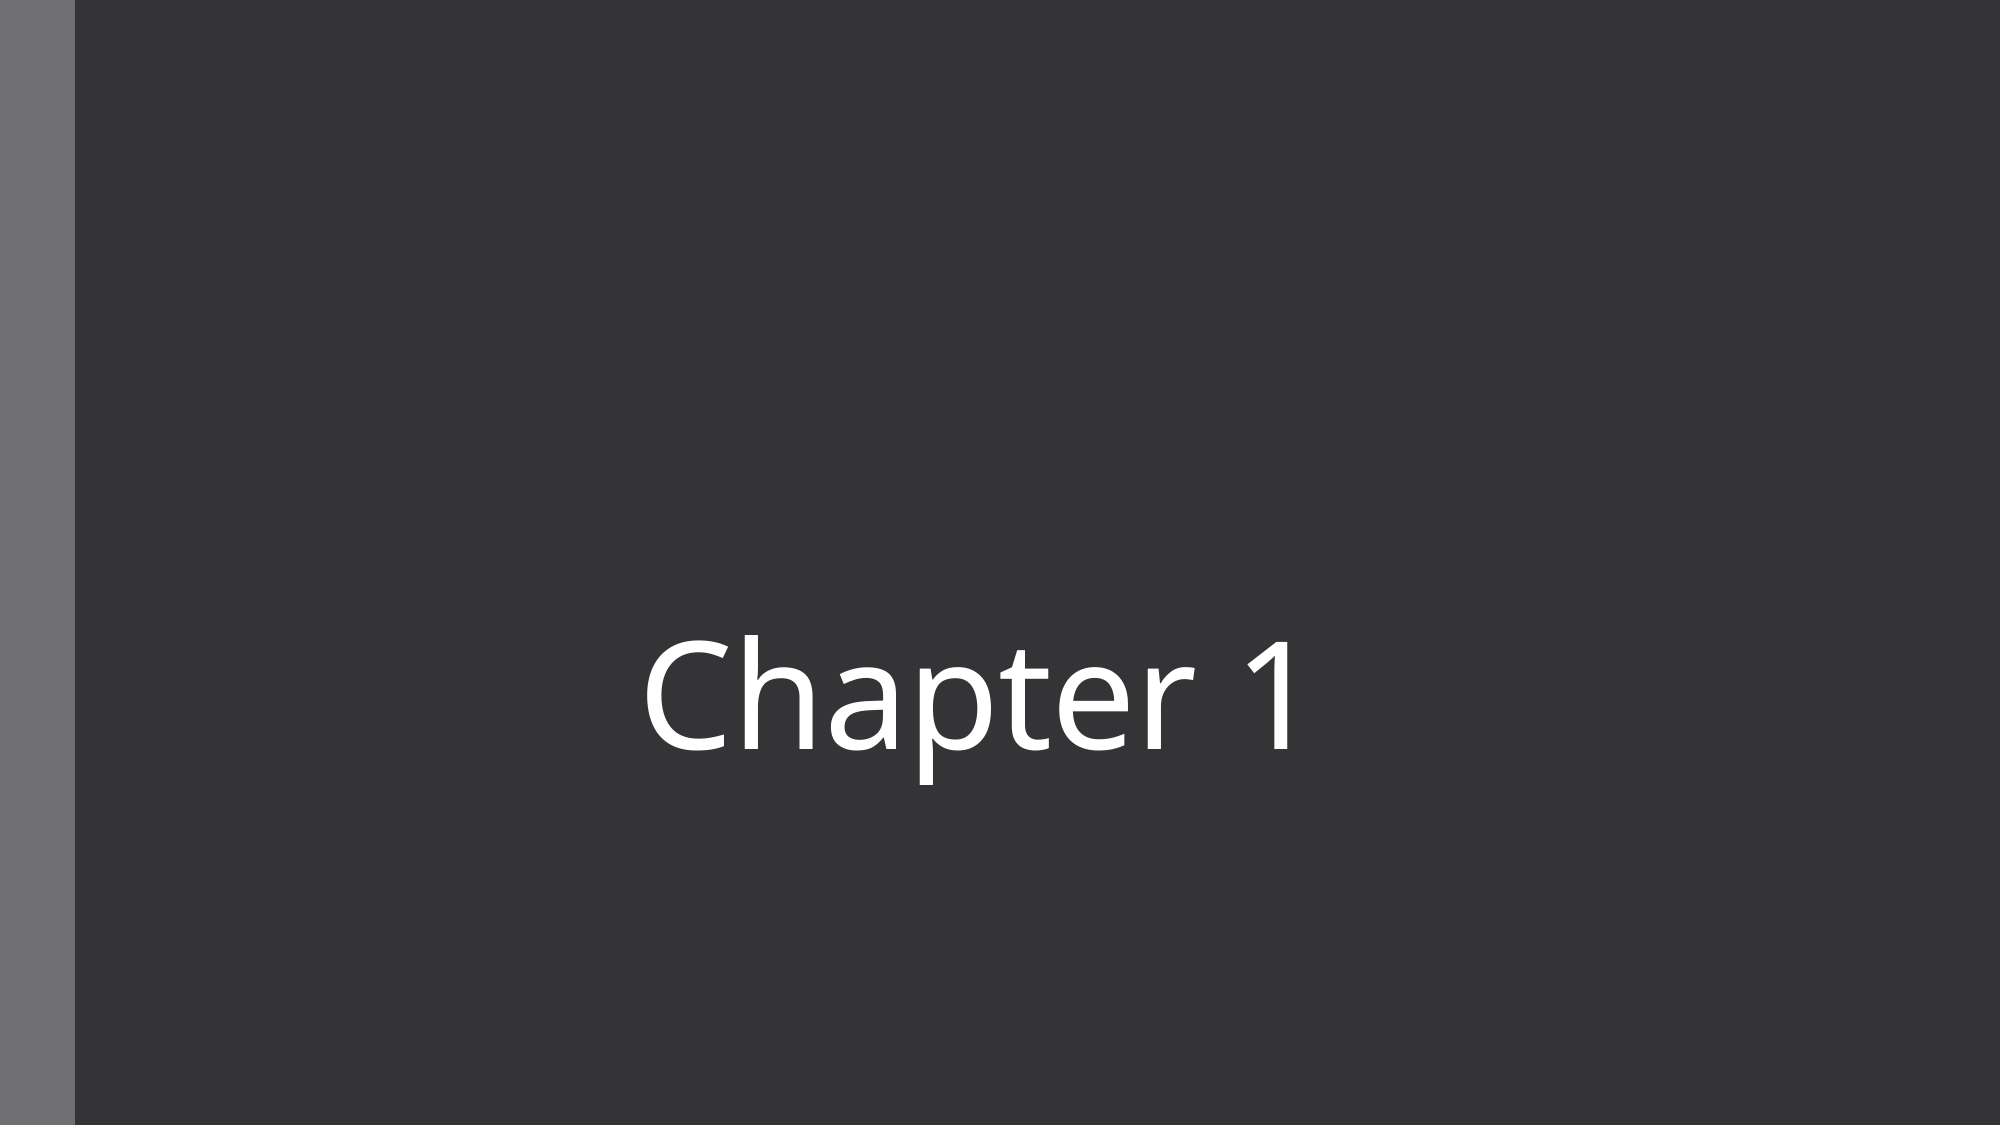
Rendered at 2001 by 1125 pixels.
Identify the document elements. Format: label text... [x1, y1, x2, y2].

title Chapter 1 [206, 124, 1752, 788]
